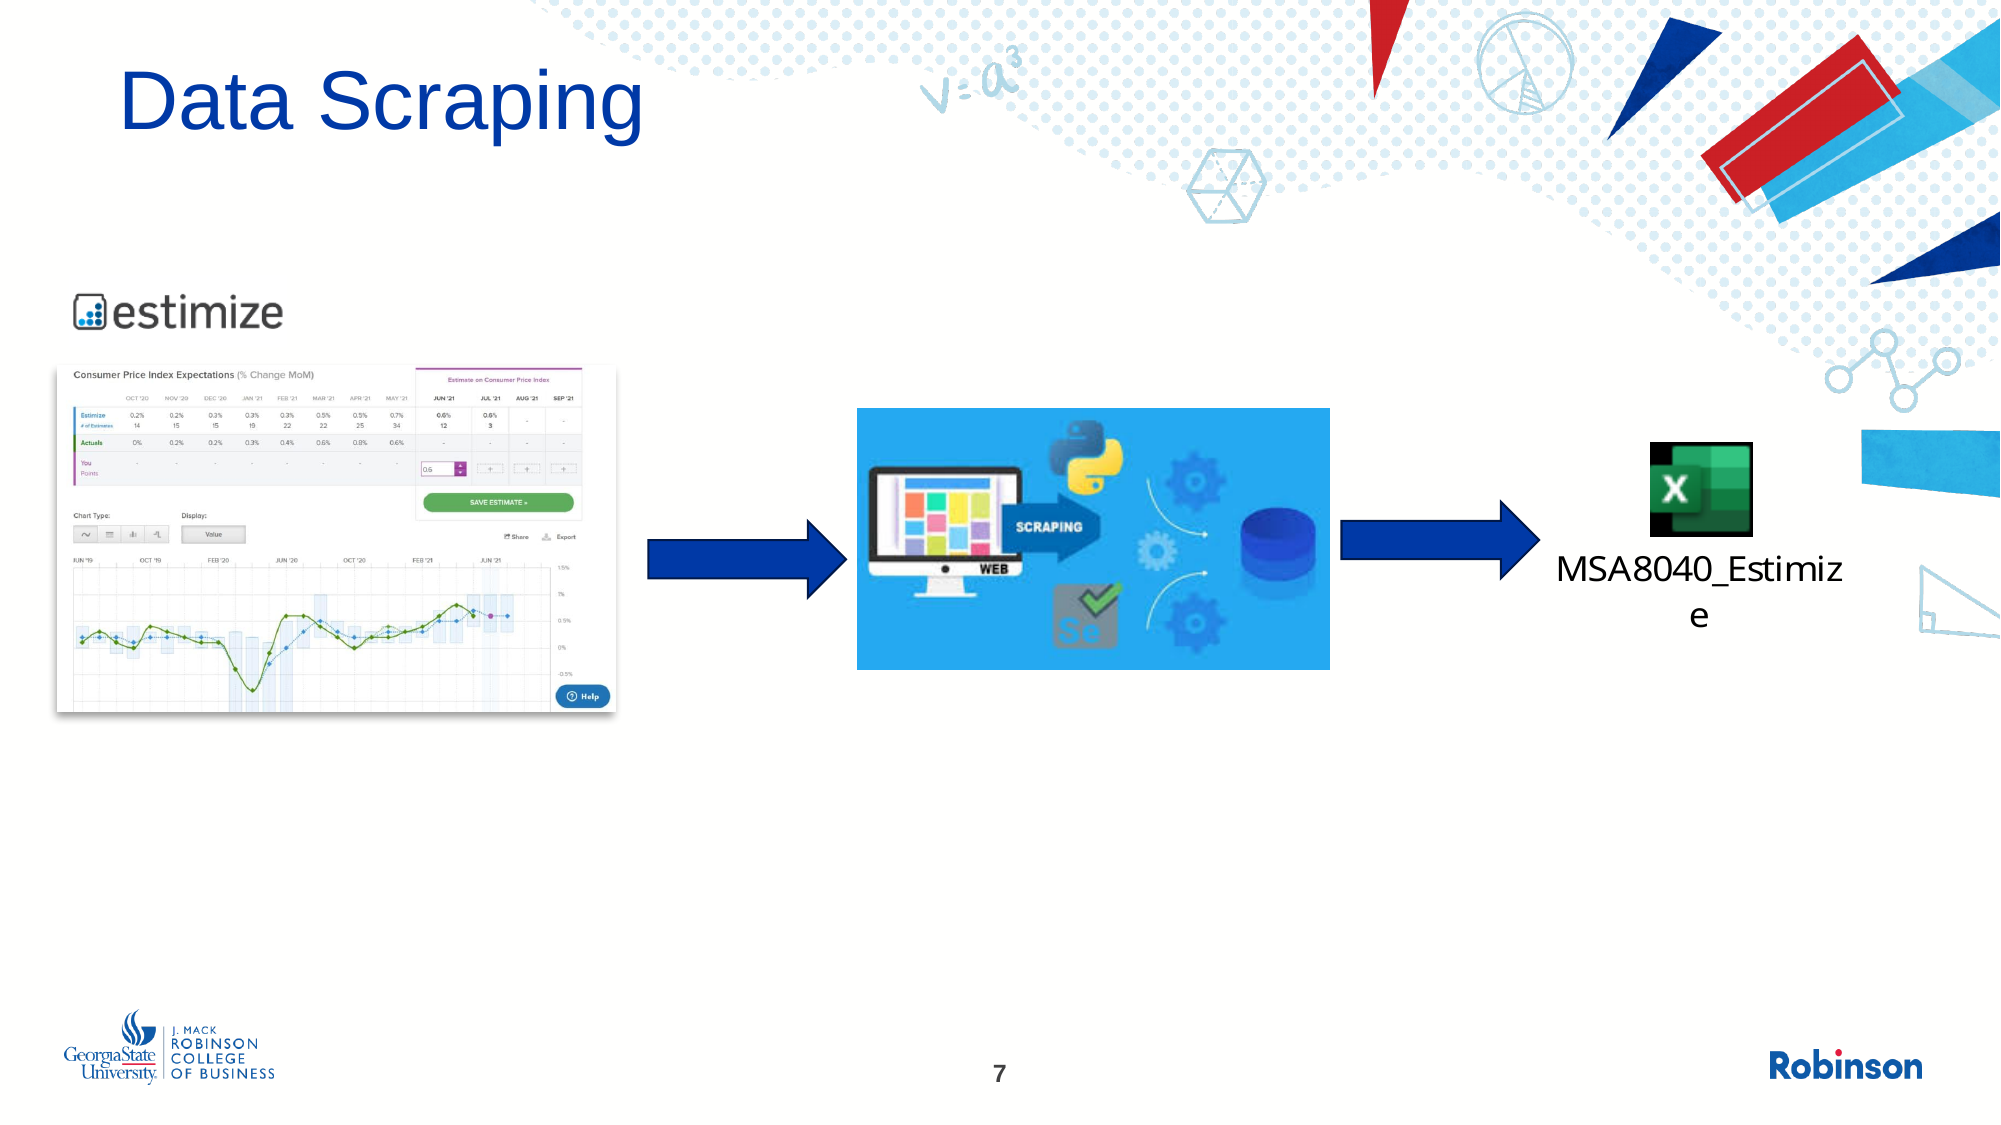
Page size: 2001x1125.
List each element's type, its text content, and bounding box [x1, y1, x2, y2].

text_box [1550, 442, 1849, 683]
text_box [1340, 499, 1541, 581]
slide_number 7 [774, 1042, 1225, 1103]
picture [0, 0, 2000, 1125]
text_box [647, 518, 848, 601]
text_box Data Scraping [103, 38, 1200, 154]
